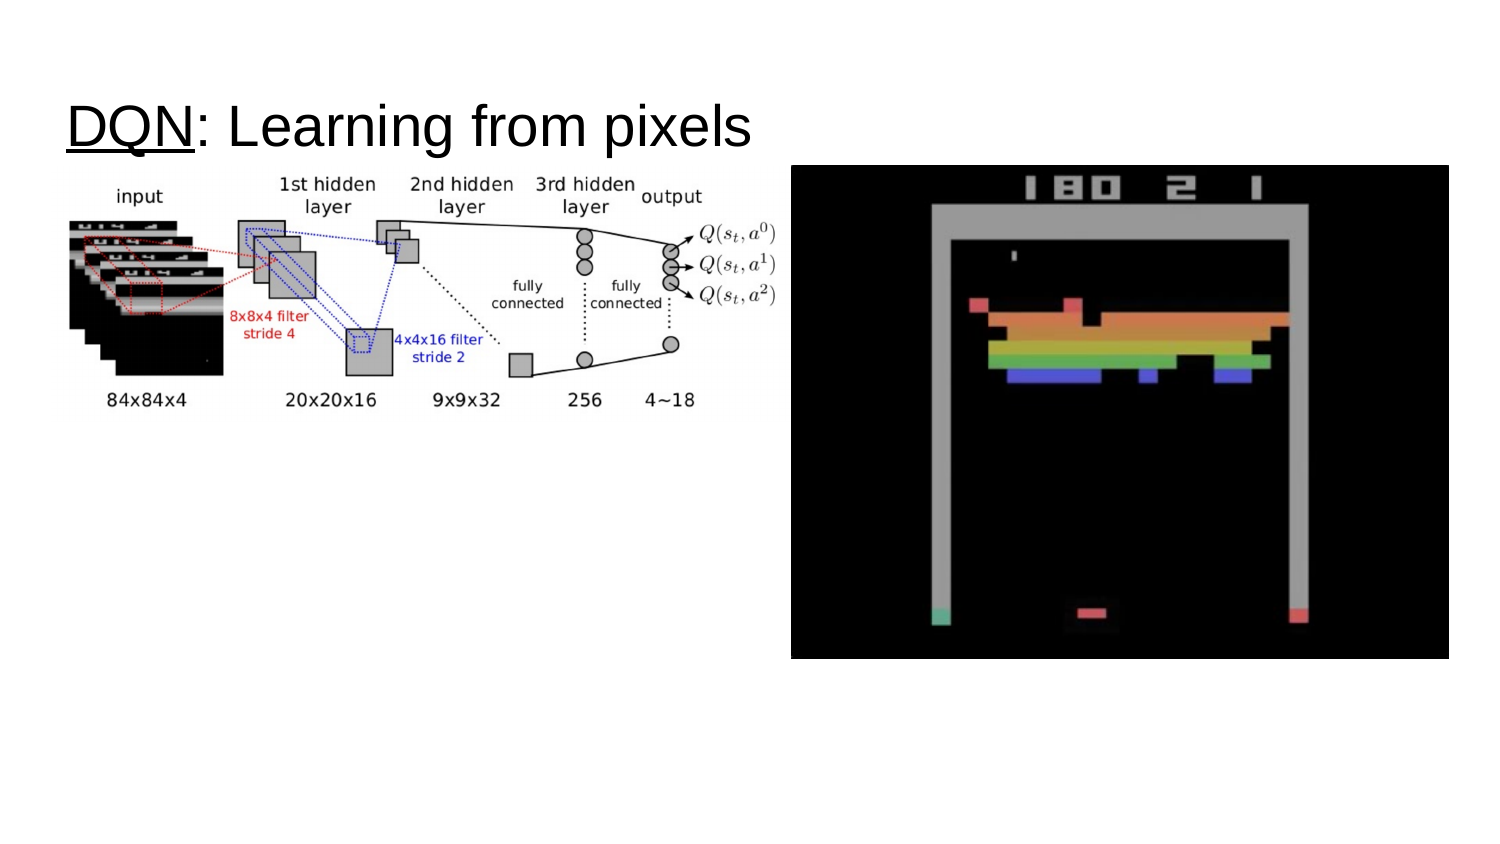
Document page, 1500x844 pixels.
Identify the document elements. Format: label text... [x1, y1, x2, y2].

title DQN: Learning from pixels [51, 72, 1449, 165]
picture [50, 165, 1450, 659]
